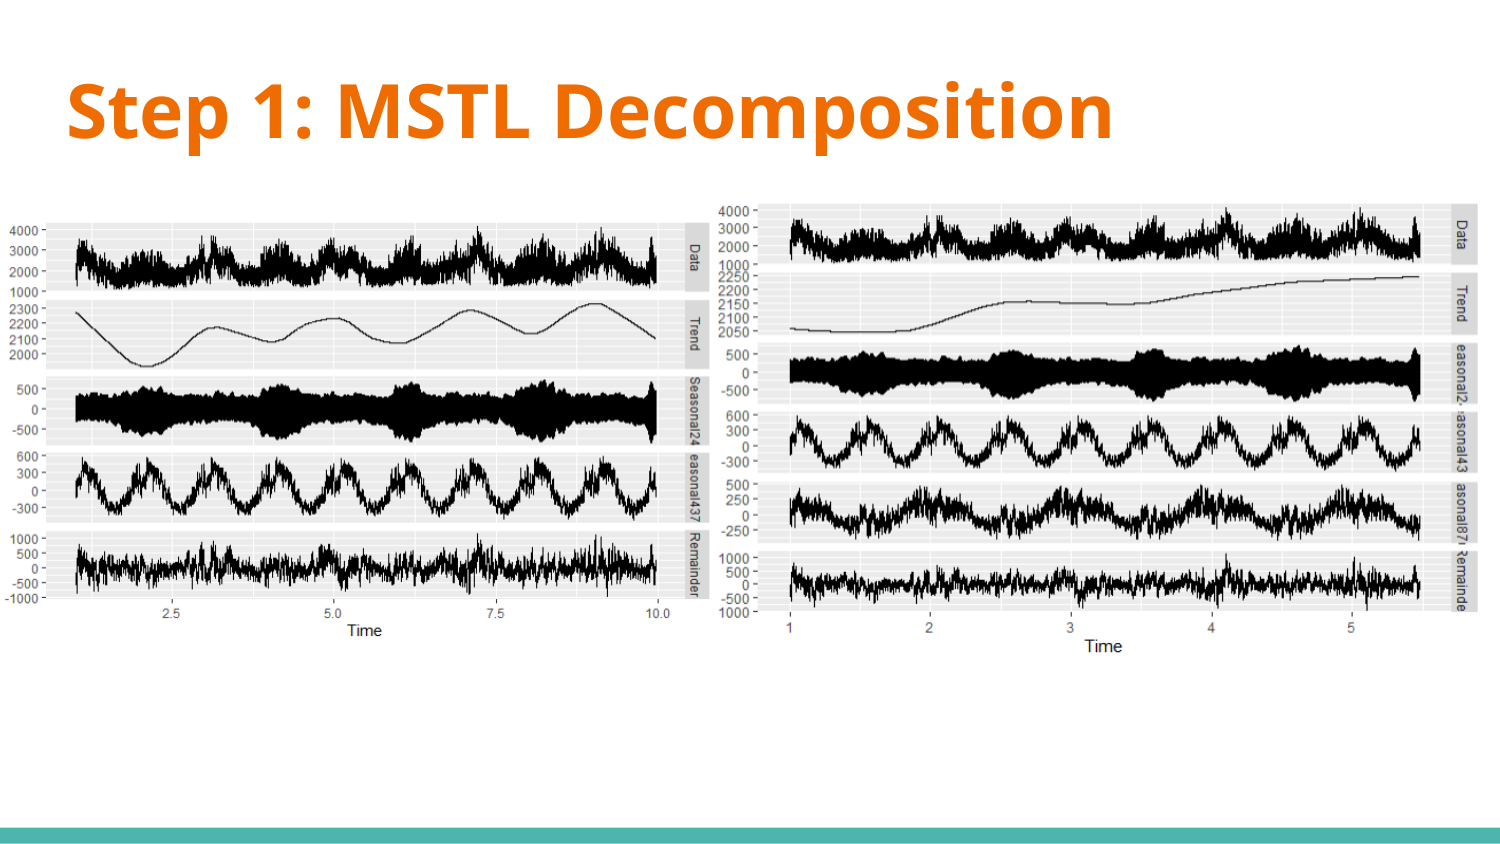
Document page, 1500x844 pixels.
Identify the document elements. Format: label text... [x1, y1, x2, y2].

picture [0, 197, 1486, 663]
title Step 1: MSTL Decomposition [51, 48, 1449, 143]
